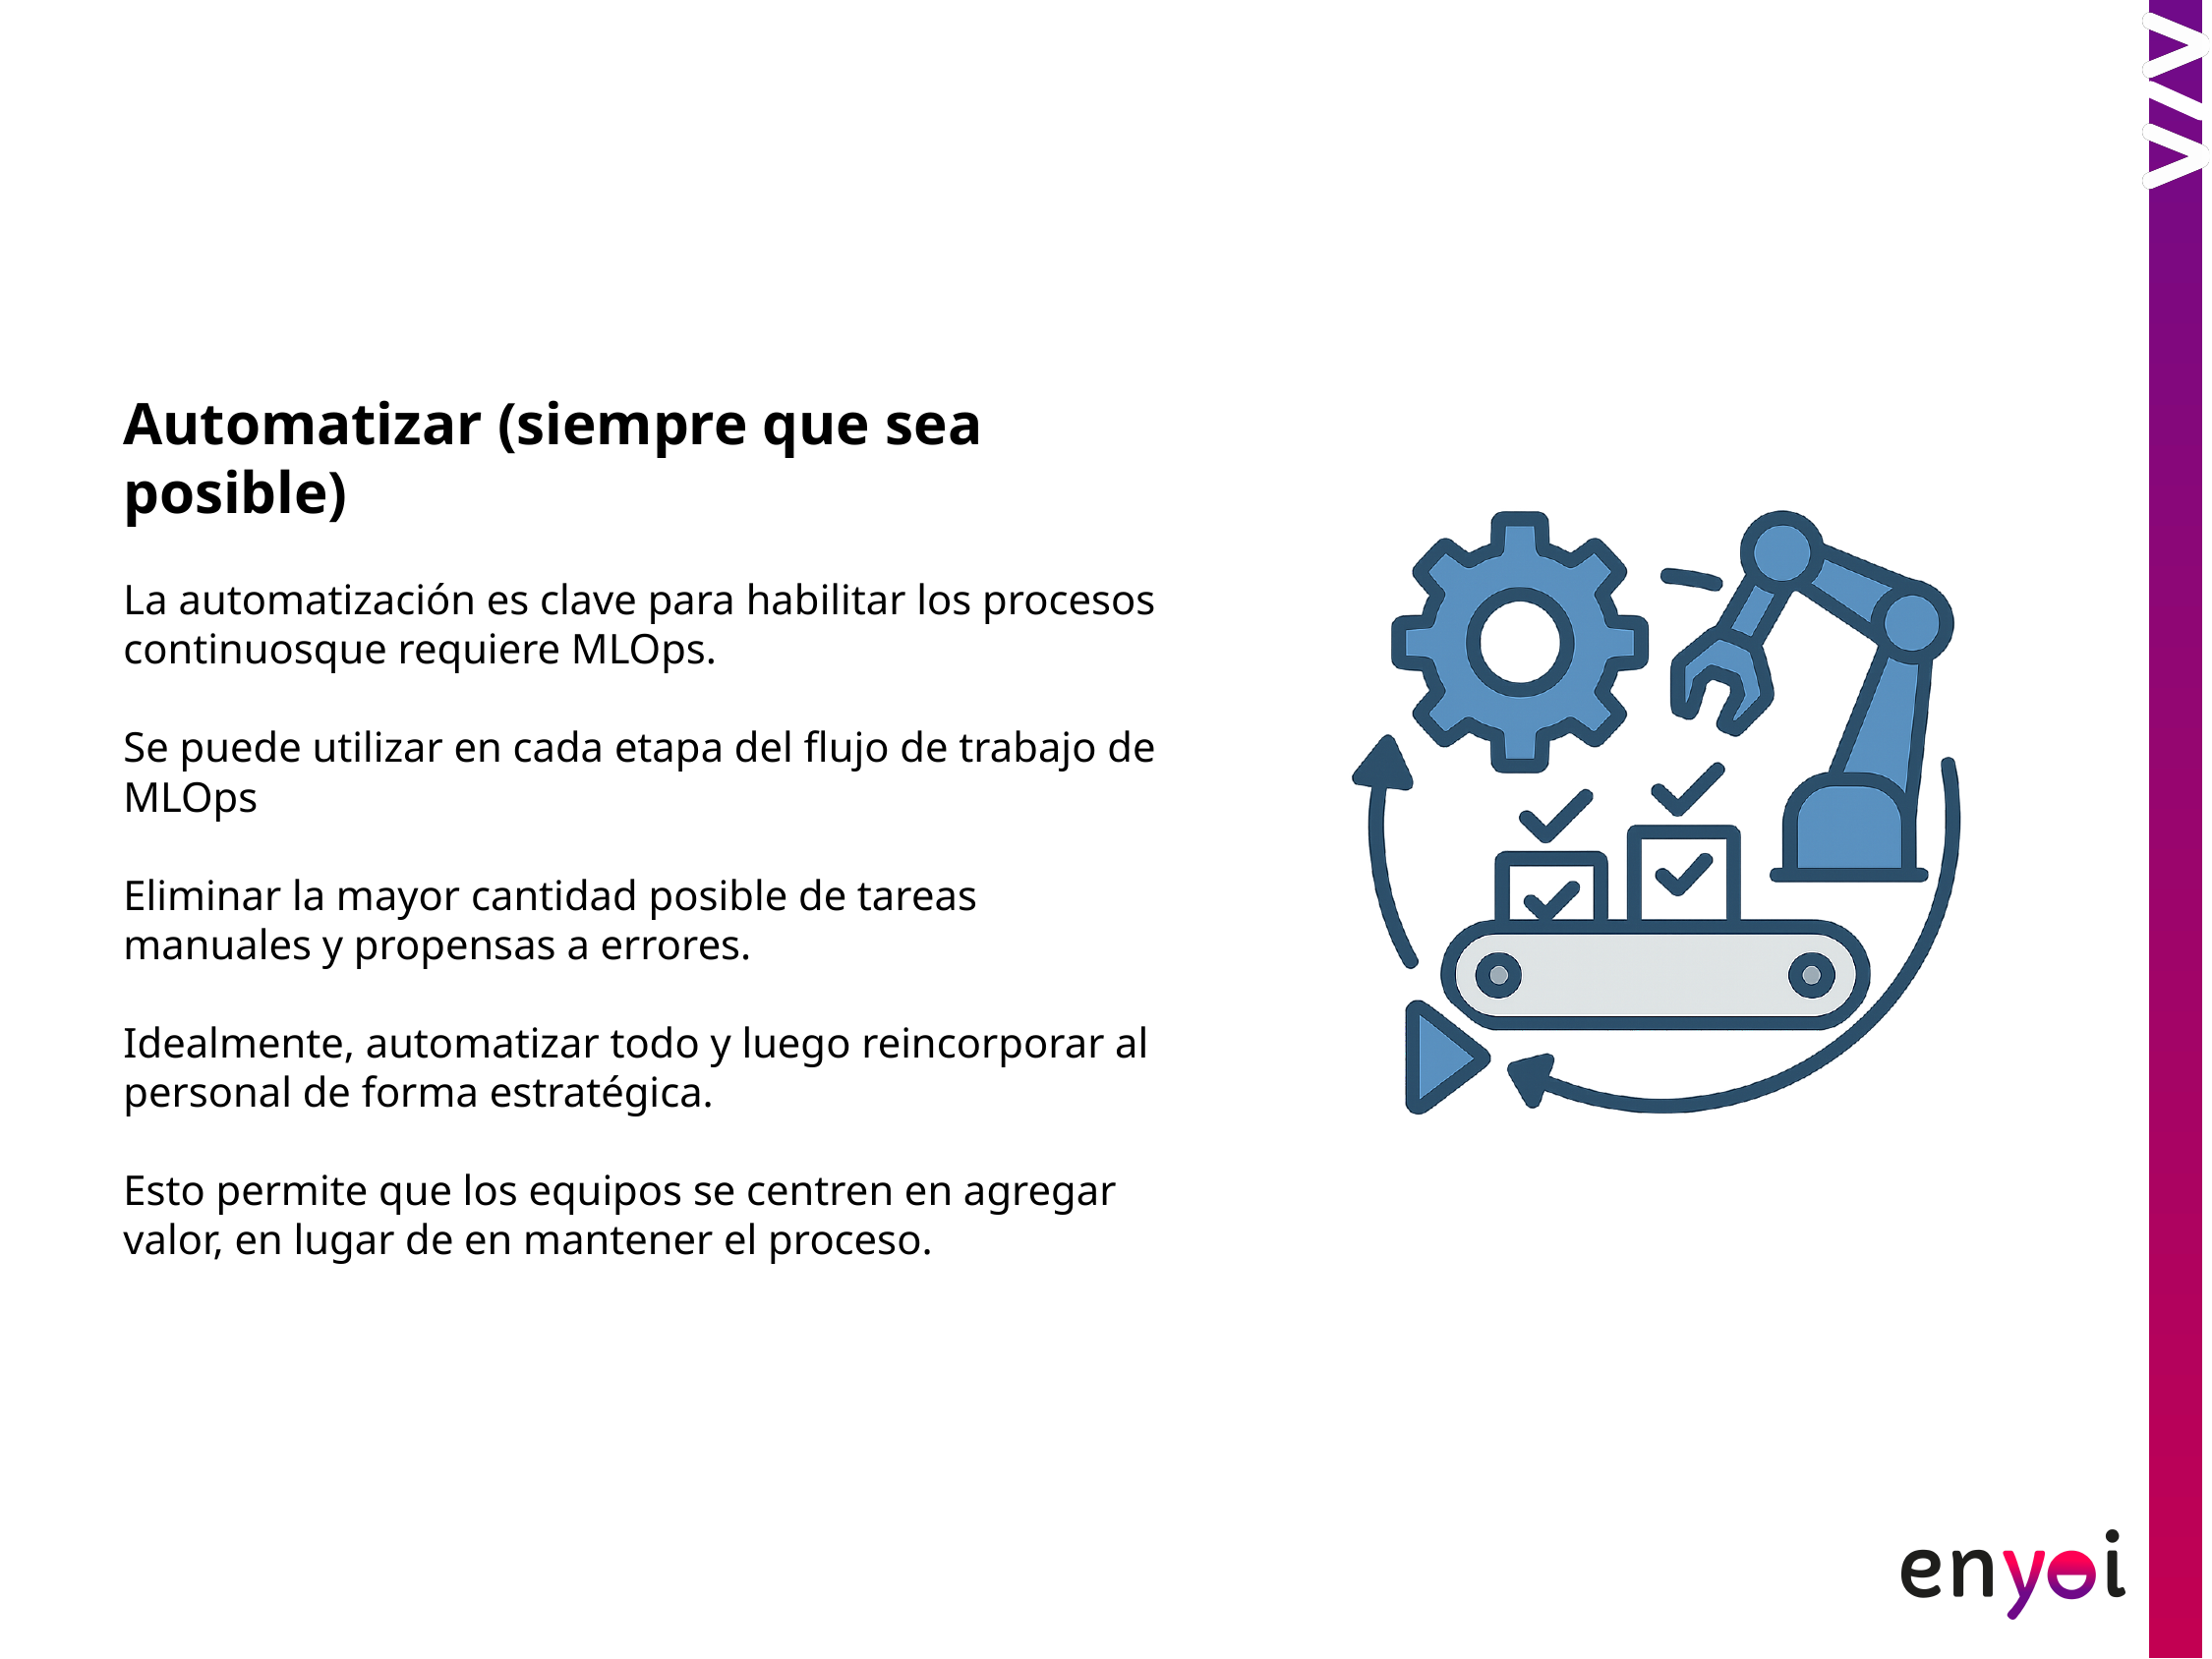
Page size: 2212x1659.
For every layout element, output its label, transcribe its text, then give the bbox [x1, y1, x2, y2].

picture [1269, 417, 2051, 1198]
text_box Automatizar (siempre que sea posible) La automatización es clave para habilitar los procesos continuosque requiere MLOps. Se puede utilizar en cada etapa del flujo de trabajo de MLOps Eliminar la mayor cantidad posible de tareas manuales y propensas a errores. Idealmente, automatizar todo y luego reincorporar al personal de forma estratégica. Esto permite que los equipos se centren en agregar valor, en lugar de en mantener el proceso. [108, 379, 1172, 1270]
text_box [1901, 1529, 2125, 1620]
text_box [2139, 0, 2212, 1659]
